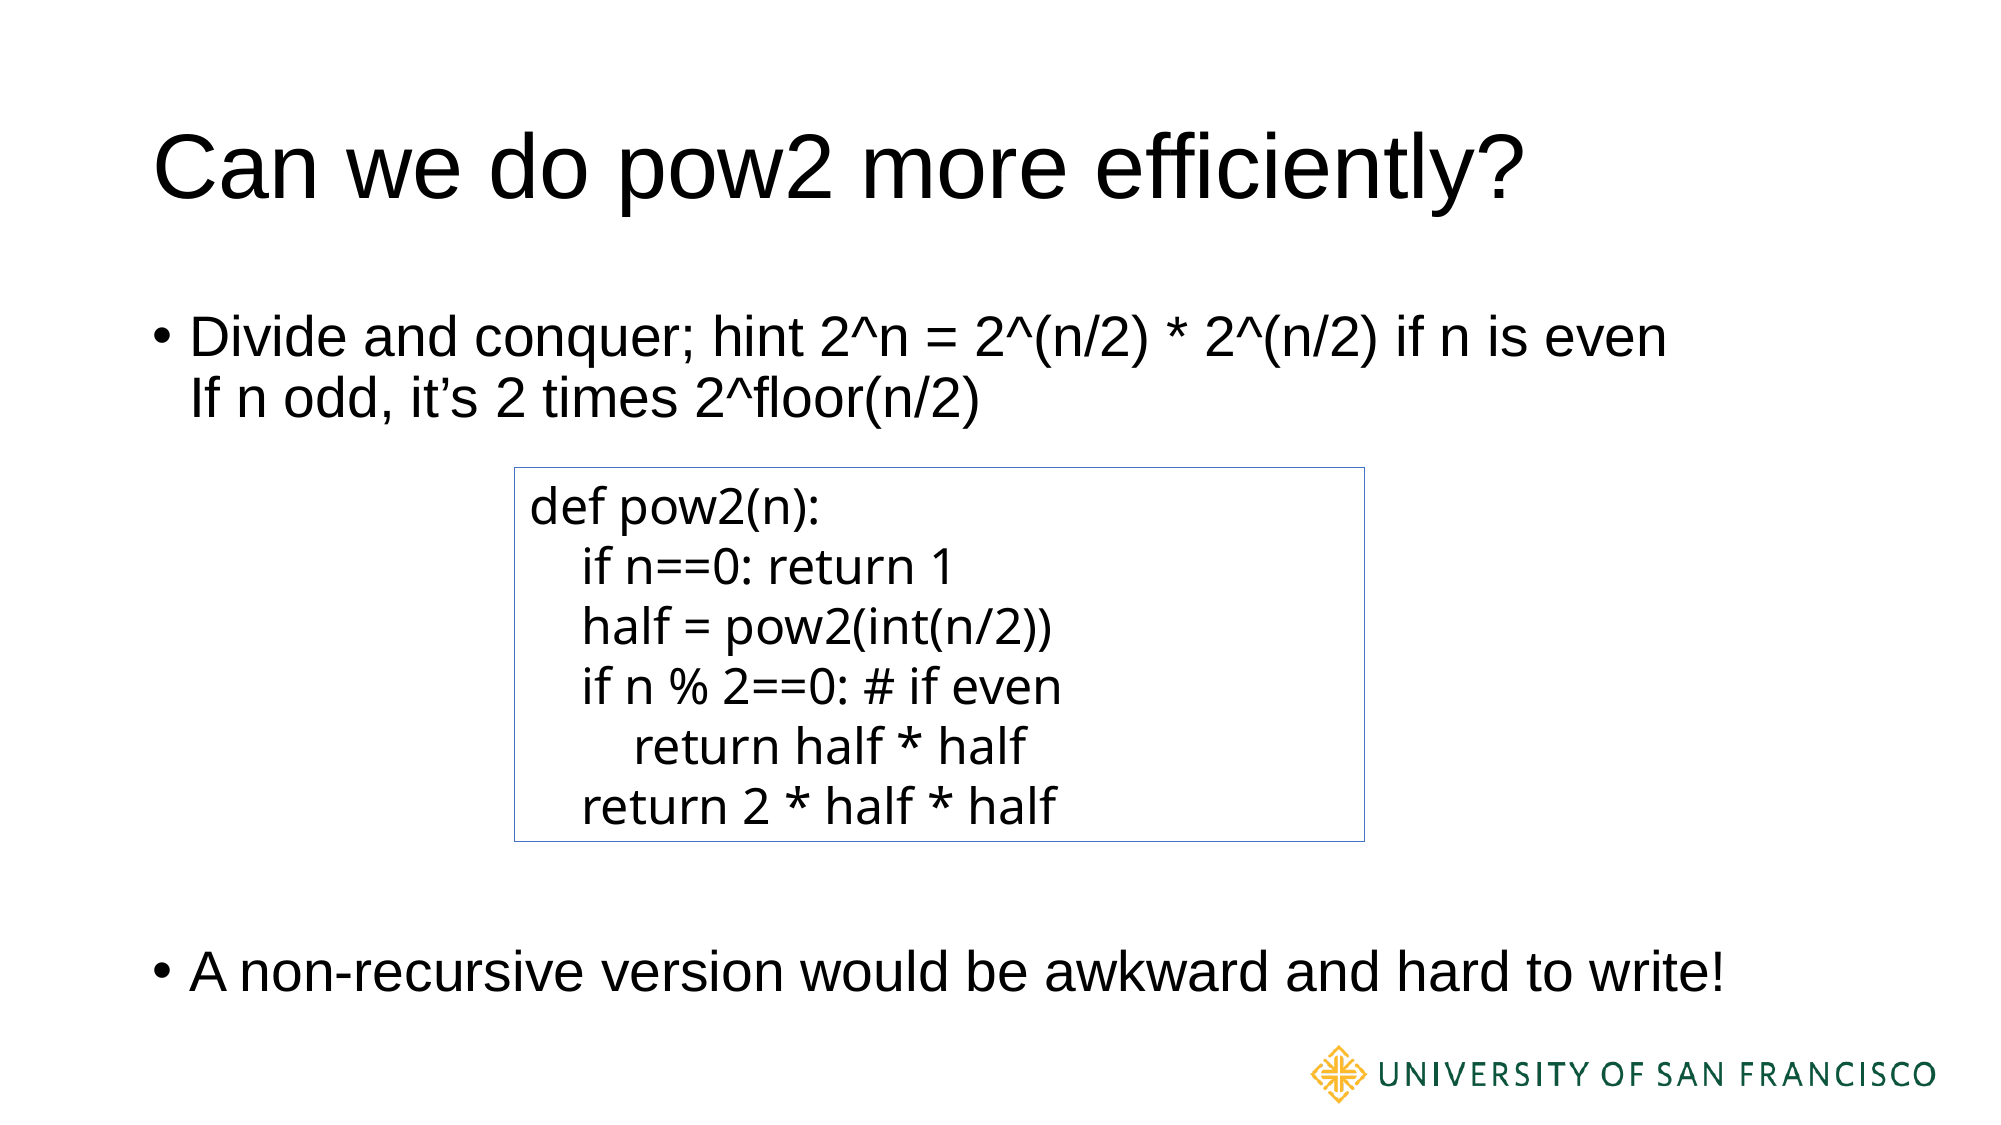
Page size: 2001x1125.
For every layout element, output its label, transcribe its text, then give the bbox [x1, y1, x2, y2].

title Can we do pow2 more efficiently? [137, 59, 1863, 278]
list Divide and conquer; hint 2^n = 2^(n/2) * 2^(n/2) if n is even If n odd, it’s 2 times 2^floor(n/2) A non-recursive version would be awkward and hard to write! [137, 299, 1863, 1014]
text_box def pow2(n): if n==0: return 1 half = pow2(int(n/2)) if n % 2==0: # if even return half * half return 2 * half * half [514, 467, 1365, 842]
